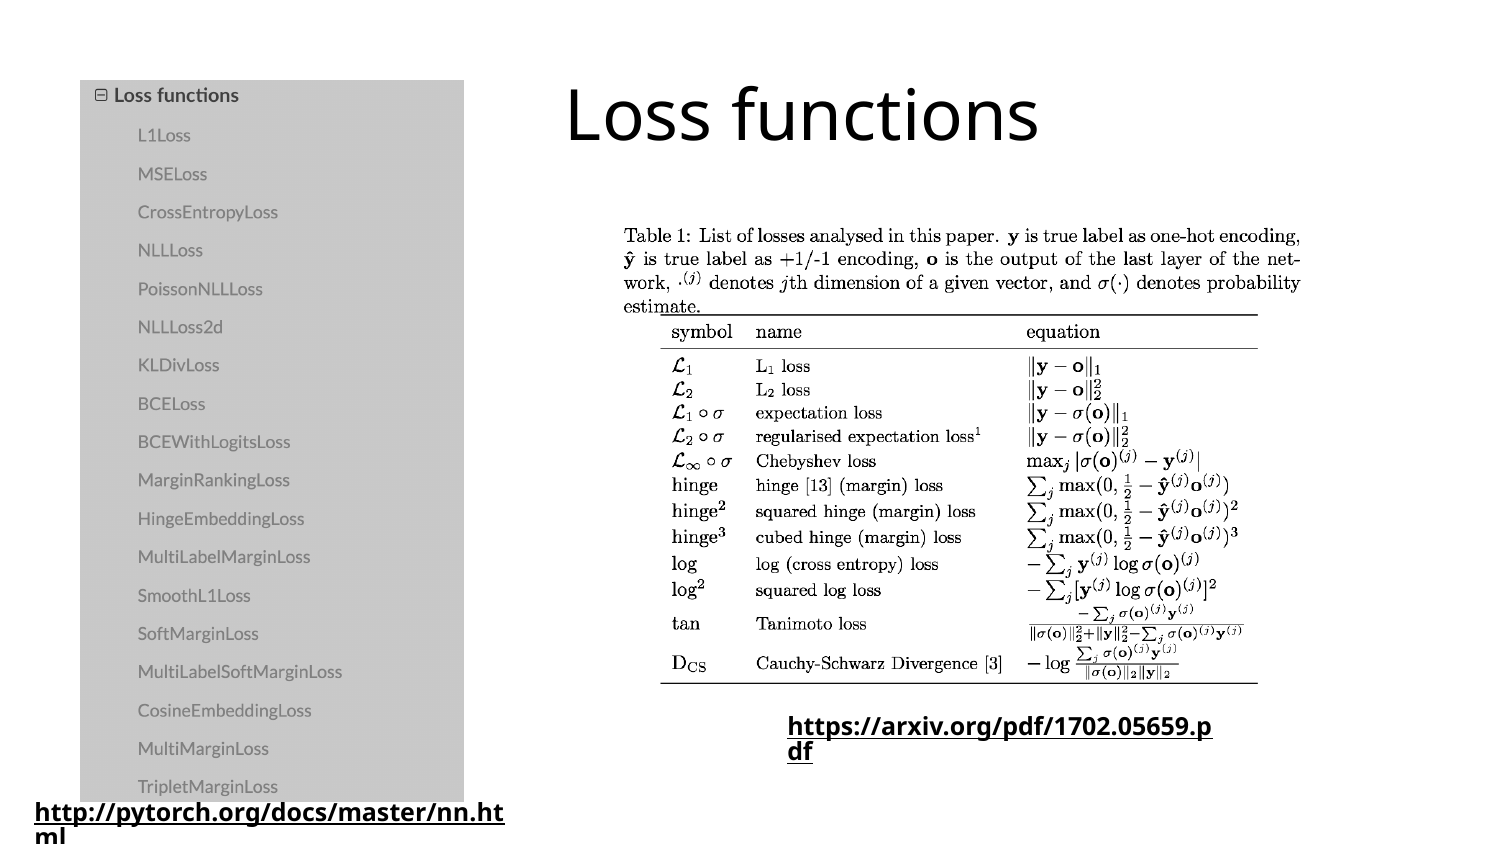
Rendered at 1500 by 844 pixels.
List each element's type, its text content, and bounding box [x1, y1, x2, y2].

picture [79, 80, 464, 802]
text_box https://arxiv.org/pdf/1702.05659.pdf [783, 723, 1224, 762]
text_box http://pytorch.org/docs/master/nn.html [29, 808, 516, 844]
title Loss functions [123, 32, 1483, 191]
picture [592, 215, 1414, 699]
